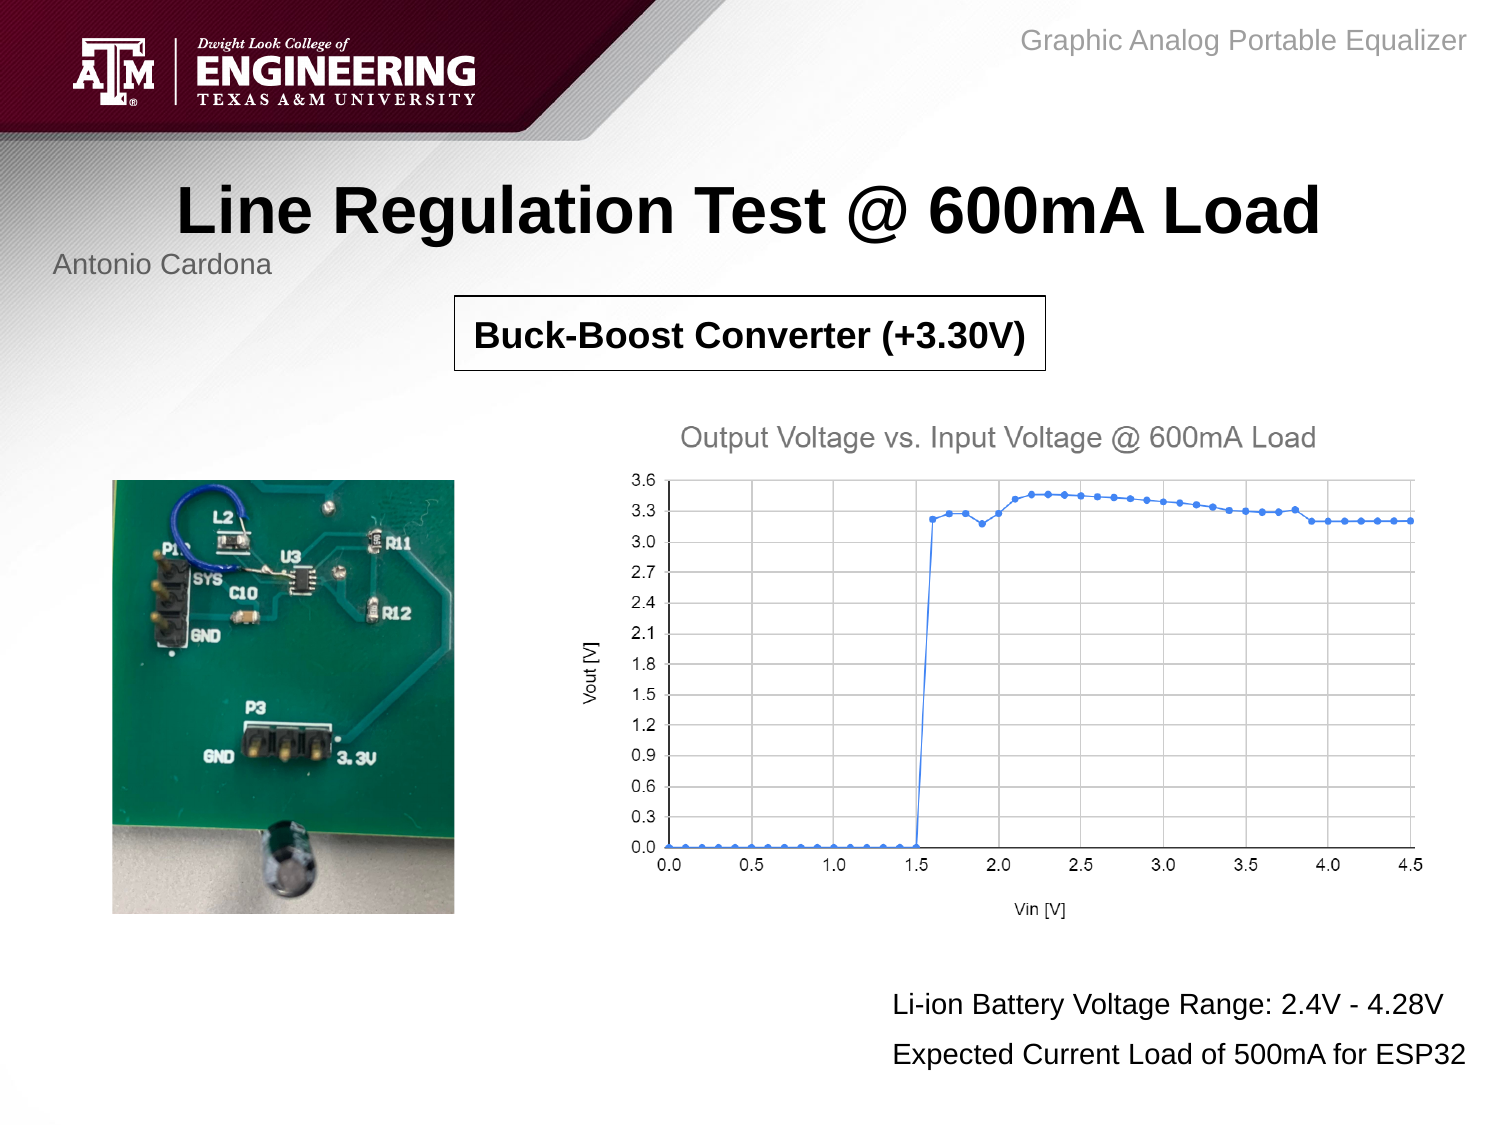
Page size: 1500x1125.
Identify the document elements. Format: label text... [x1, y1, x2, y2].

picture [0, 0, 1500, 1125]
text_box Line Regulation Test @ 600mA Load [87, 134, 1413, 267]
text_box Graphic Analog Portable Equalizer [1005, 6, 1487, 72]
text_box Expected Current Load of 500mA for ESP32 [877, 1020, 1500, 1086]
text_box Li-ion Battery Voltage Range: 2.4V - 4.28V [877, 970, 1475, 1036]
text_box Antonio Cardona [0, 230, 404, 295]
text_box Buck-Boost Converter (+3.30V) [454, 295, 1046, 371]
